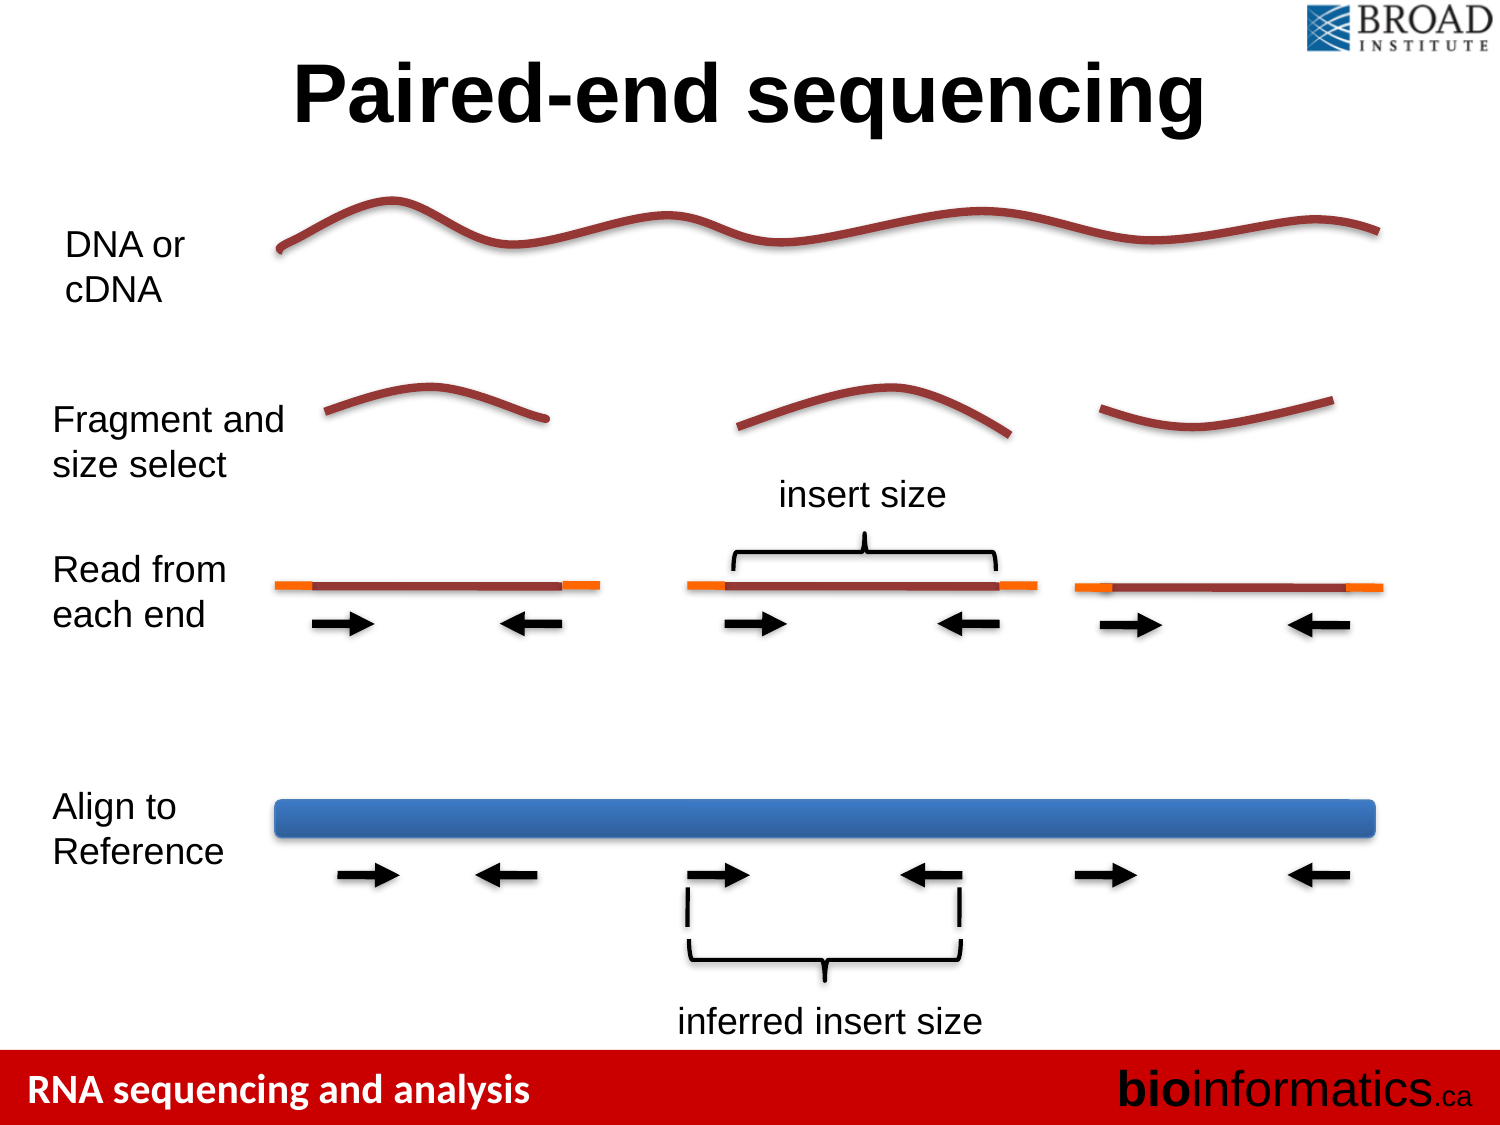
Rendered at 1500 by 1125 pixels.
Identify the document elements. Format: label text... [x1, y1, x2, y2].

text_box [736, 385, 1012, 438]
text_box [323, 384, 549, 421]
text_box Align to Reference [37, 774, 252, 880]
text_box [731, 531, 999, 571]
text_box DNA or cDNA [50, 212, 238, 318]
text_box insert size [763, 462, 962, 523]
title Paired-end sequencing [24, 0, 1475, 183]
text_box Read from each end [37, 537, 250, 643]
text_box [1099, 397, 1334, 430]
text_box [274, 799, 1376, 839]
picture [1304, 0, 1497, 58]
text_box [287, 162, 1388, 269]
text_box [686, 938, 963, 983]
text_box Fragment and size select [37, 387, 302, 493]
text_box inferred insert size [662, 989, 999, 1049]
text_box [277, 198, 1380, 253]
